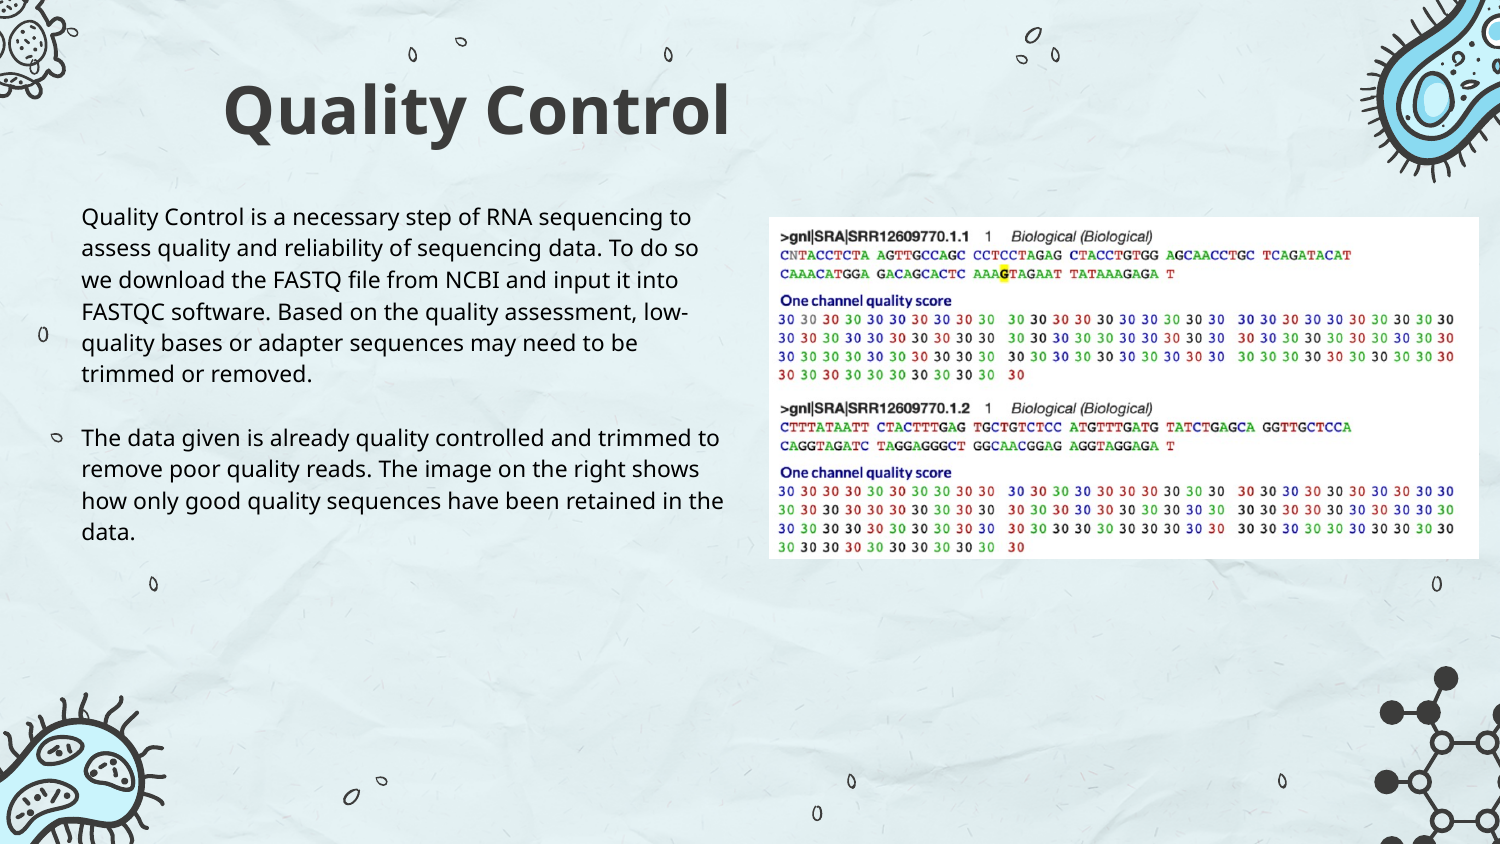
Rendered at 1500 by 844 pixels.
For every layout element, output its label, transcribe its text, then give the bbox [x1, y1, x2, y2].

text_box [1359, 0, 1500, 184]
text_box Quality Control is a necessary step of RNA sequencing to assess quality and reliability of sequencing data. To do so we download the FASTQ file from NCBI and input it into FASTQC software. Based on the quality assessment, low-quality bases or adapter sequences may need to be trimmed or removed. The data given is already quality controlled and trimmed to remove poor quality reads. The image on the right shows how only good quality sequences have been retained in the data. [66, 183, 750, 561]
picture [769, 217, 1479, 559]
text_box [0, 0, 67, 100]
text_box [0, 660, 135, 844]
title Quality Control [207, 24, 780, 163]
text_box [1374, 666, 1500, 844]
